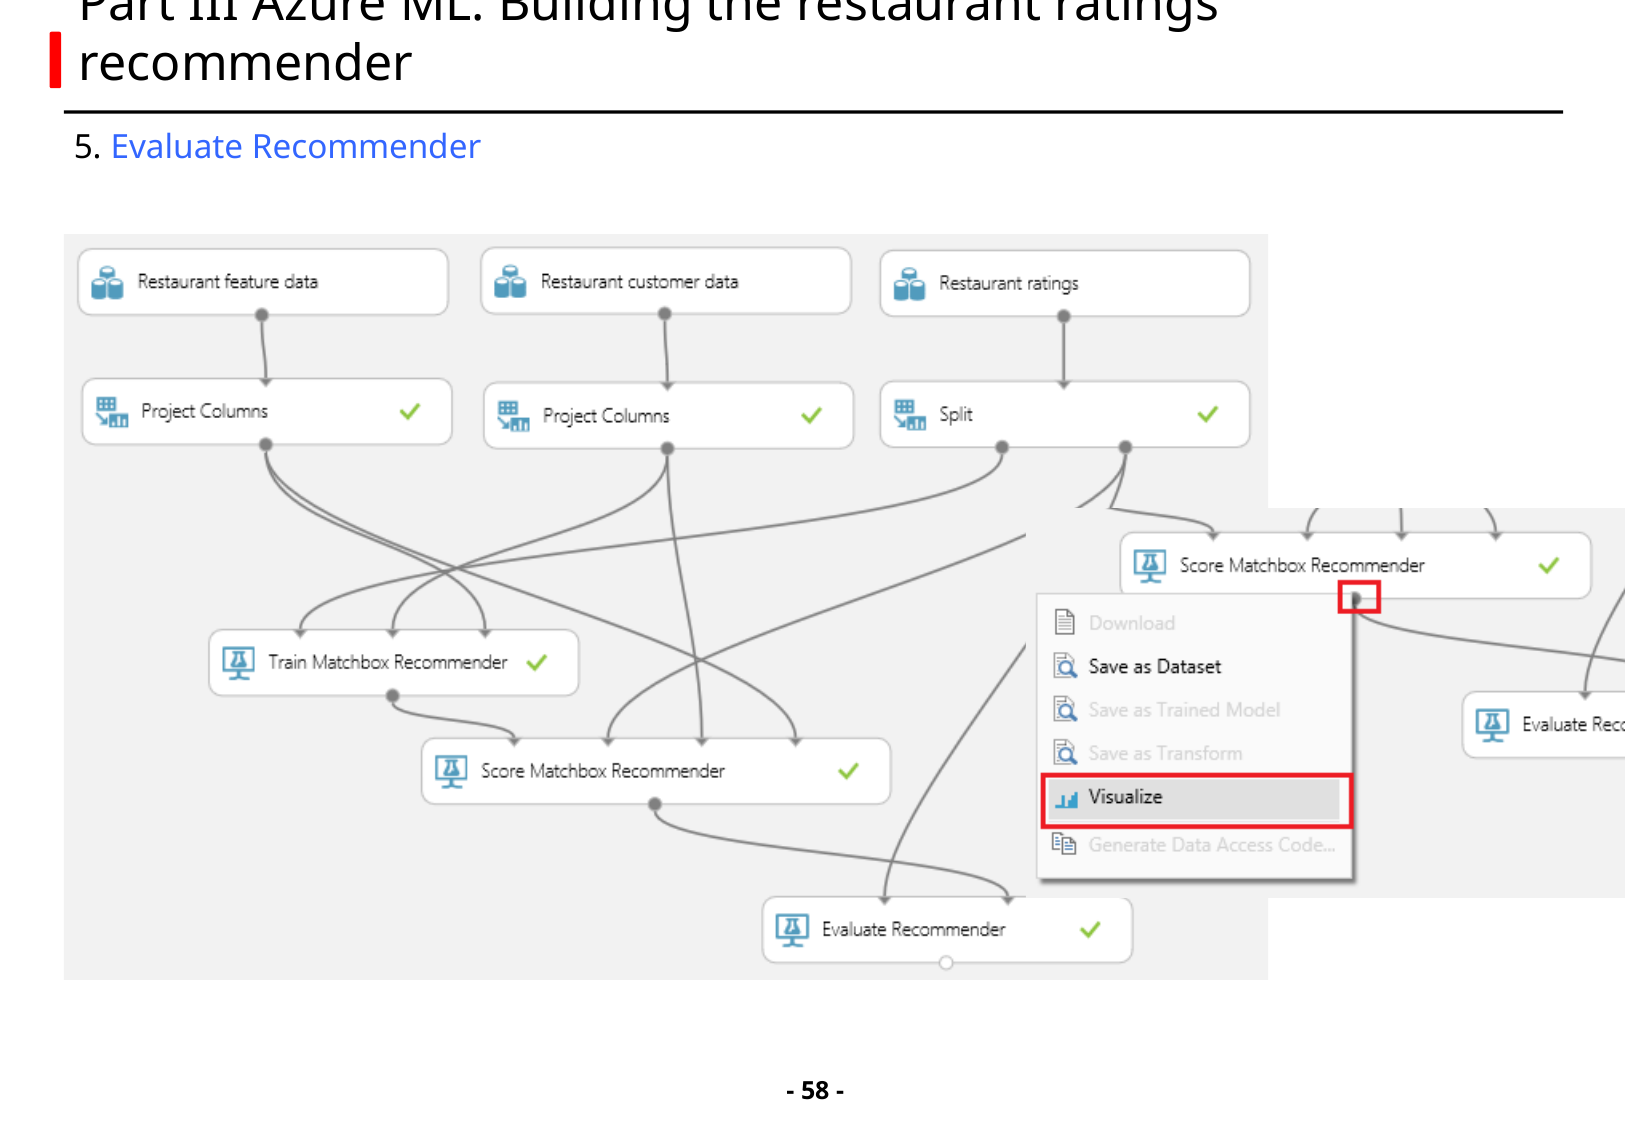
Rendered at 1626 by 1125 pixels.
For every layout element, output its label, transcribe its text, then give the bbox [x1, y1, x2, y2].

slide_number - 57 - [577, 1078, 1054, 1105]
picture [63, 234, 1625, 980]
title Part III Azure ML: Building the restaurant ratings recommender [63, 12, 1561, 98]
text_box 5. Evaluate Recommender [59, 118, 1561, 173]
